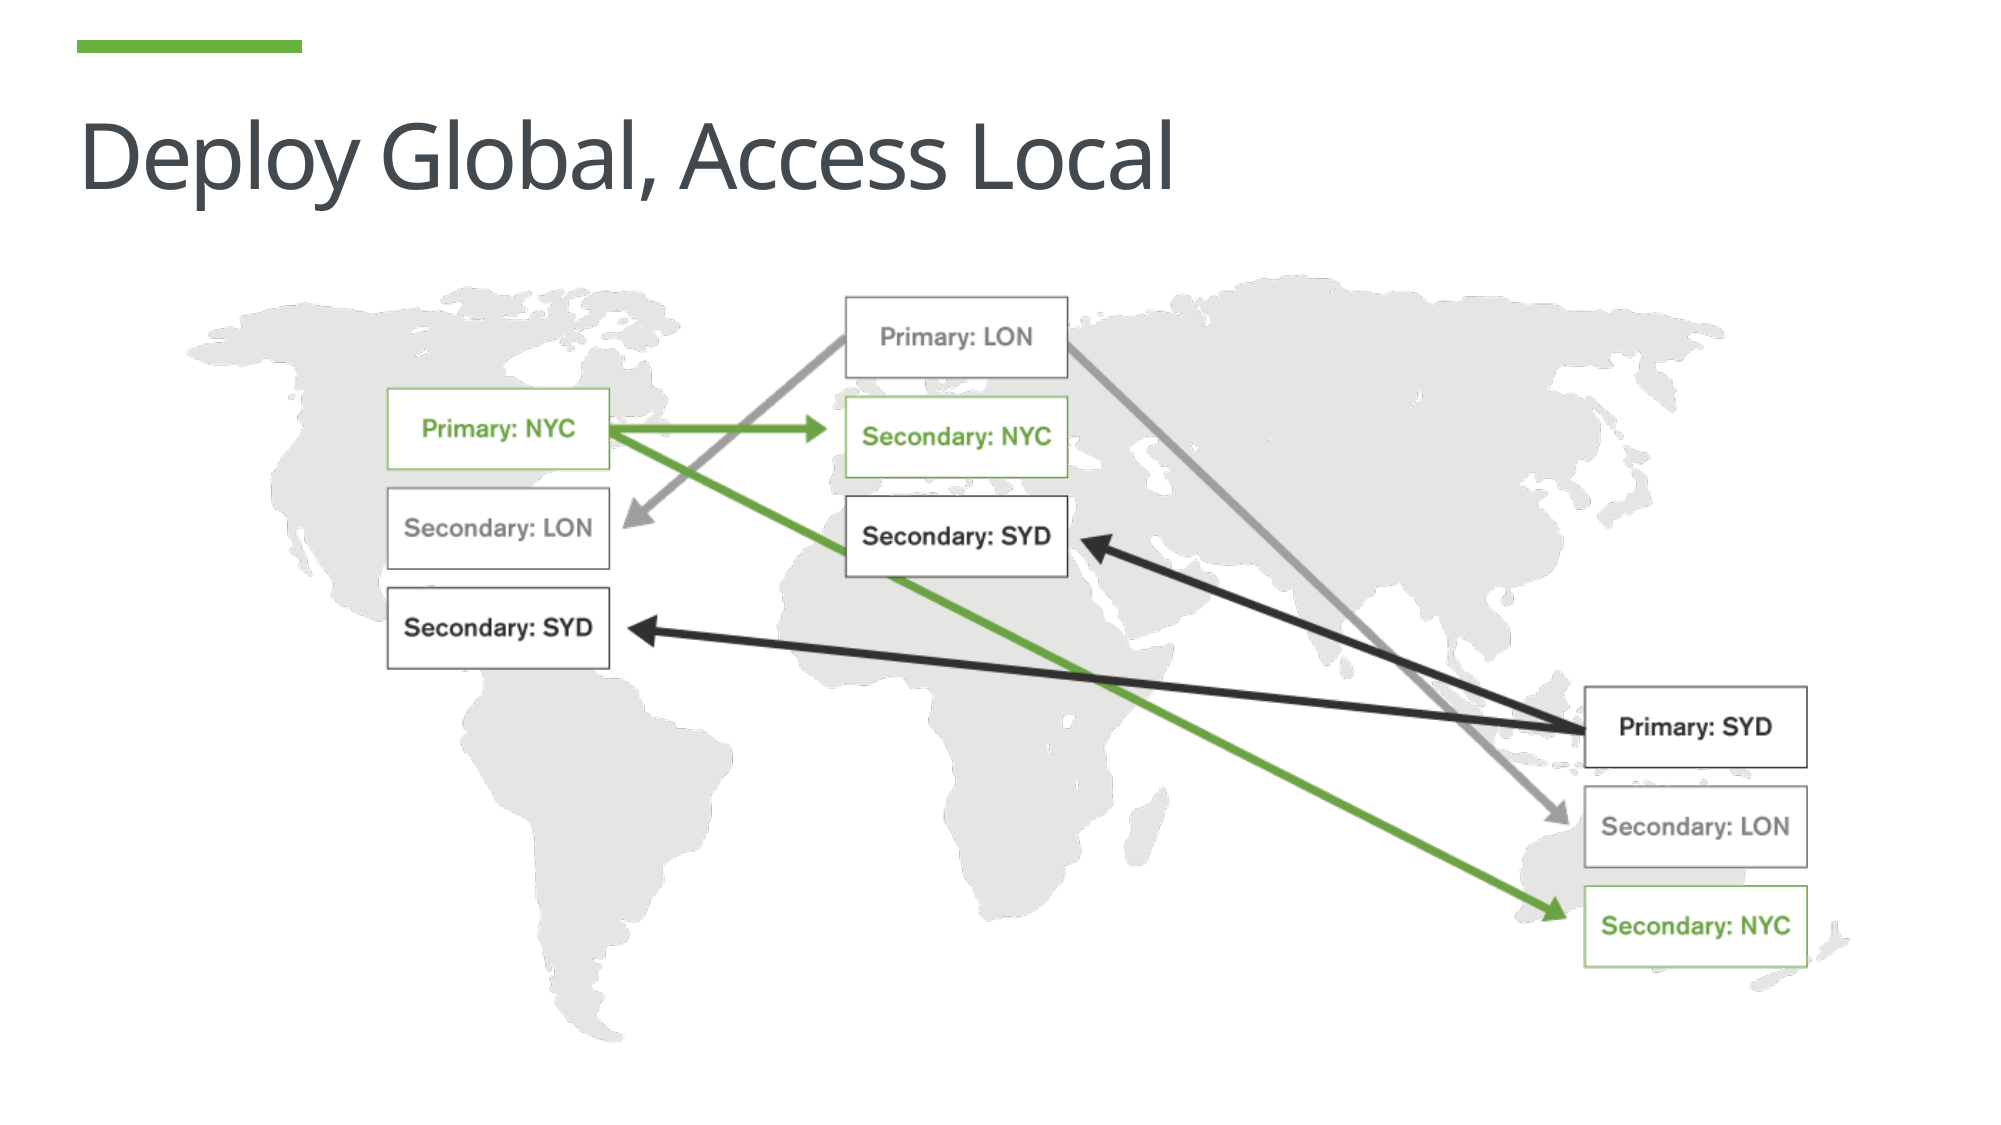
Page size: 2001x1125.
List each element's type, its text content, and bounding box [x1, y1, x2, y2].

picture [162, 87, 1875, 1125]
title Deploy Global, Access Local [62, 0, 1988, 218]
